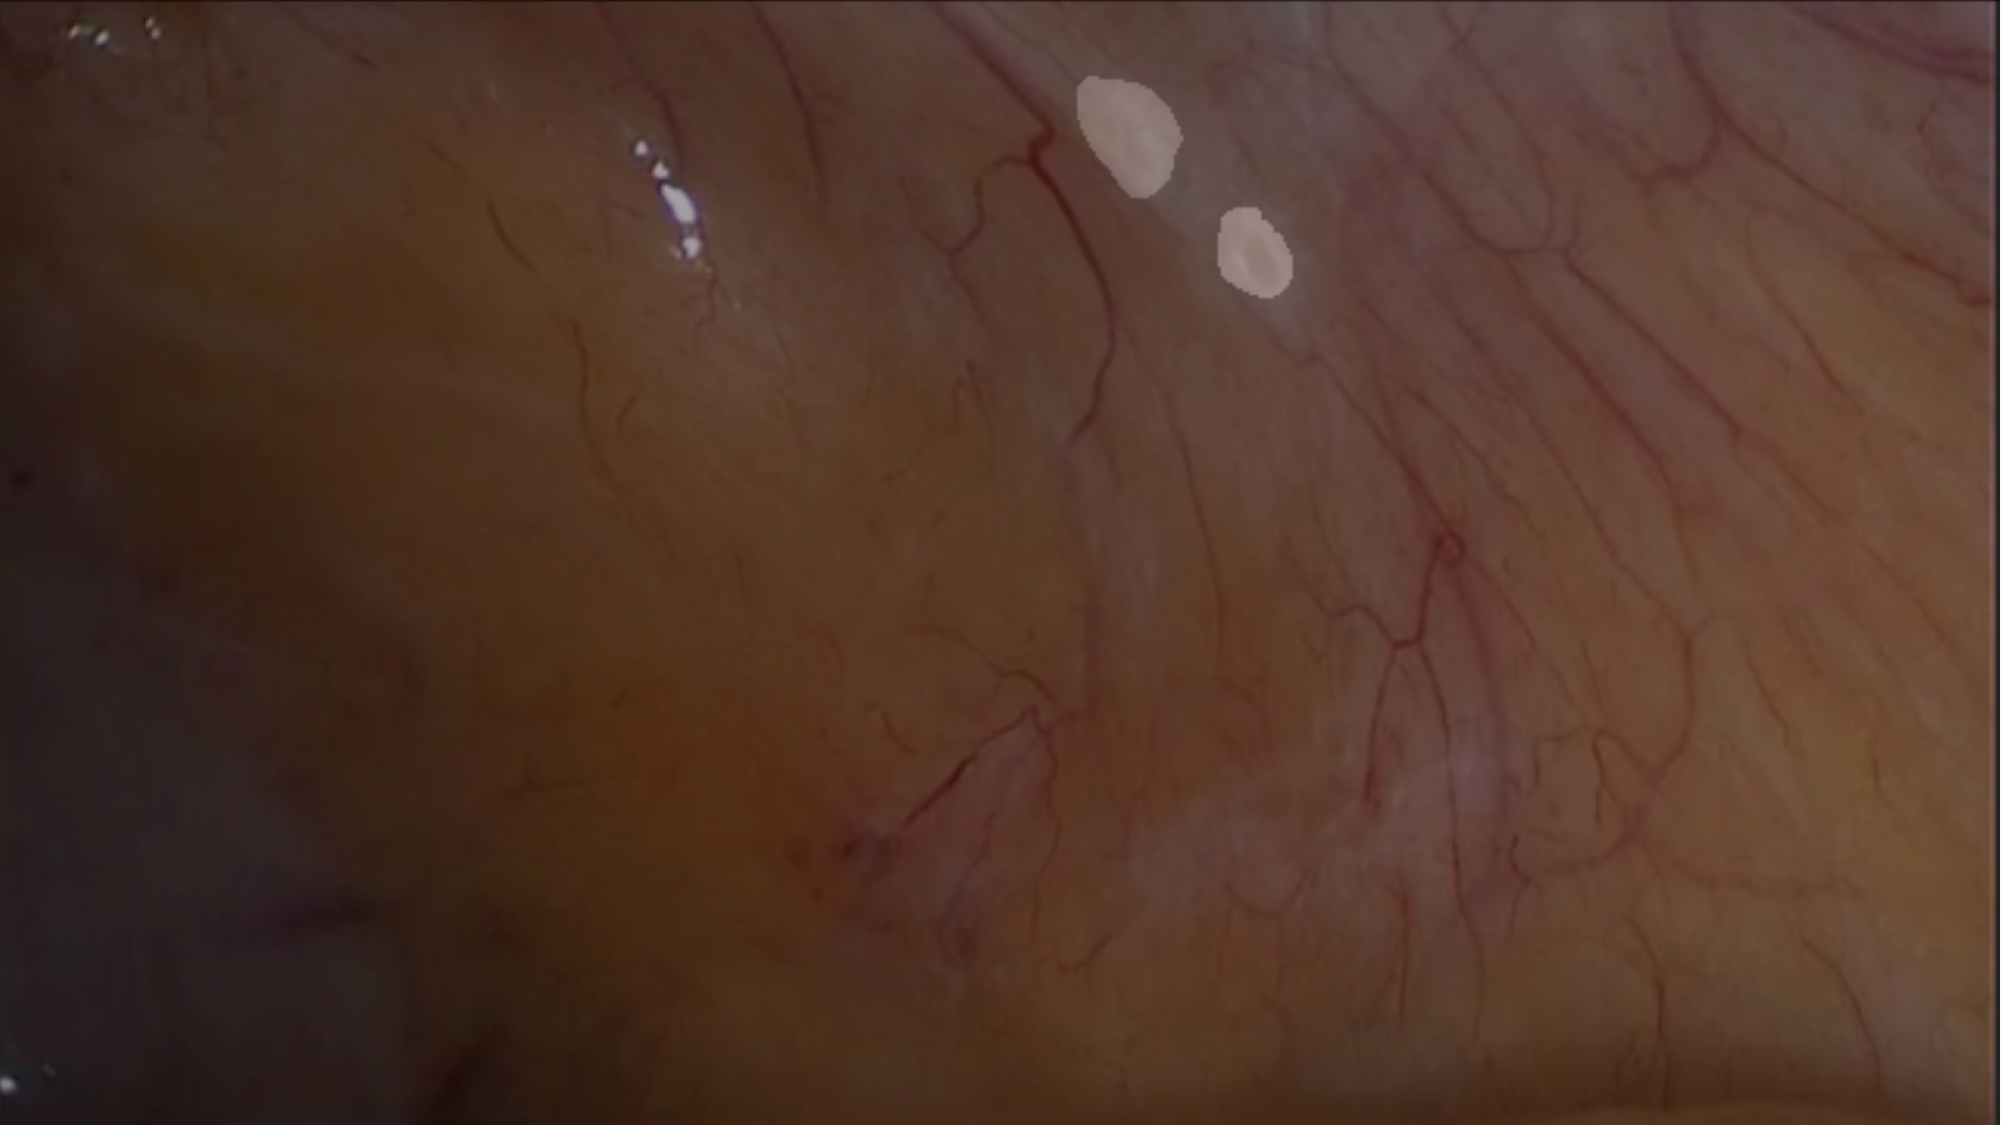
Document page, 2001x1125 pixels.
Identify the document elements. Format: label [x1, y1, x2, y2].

list [0, 0, 2000, 1125]
